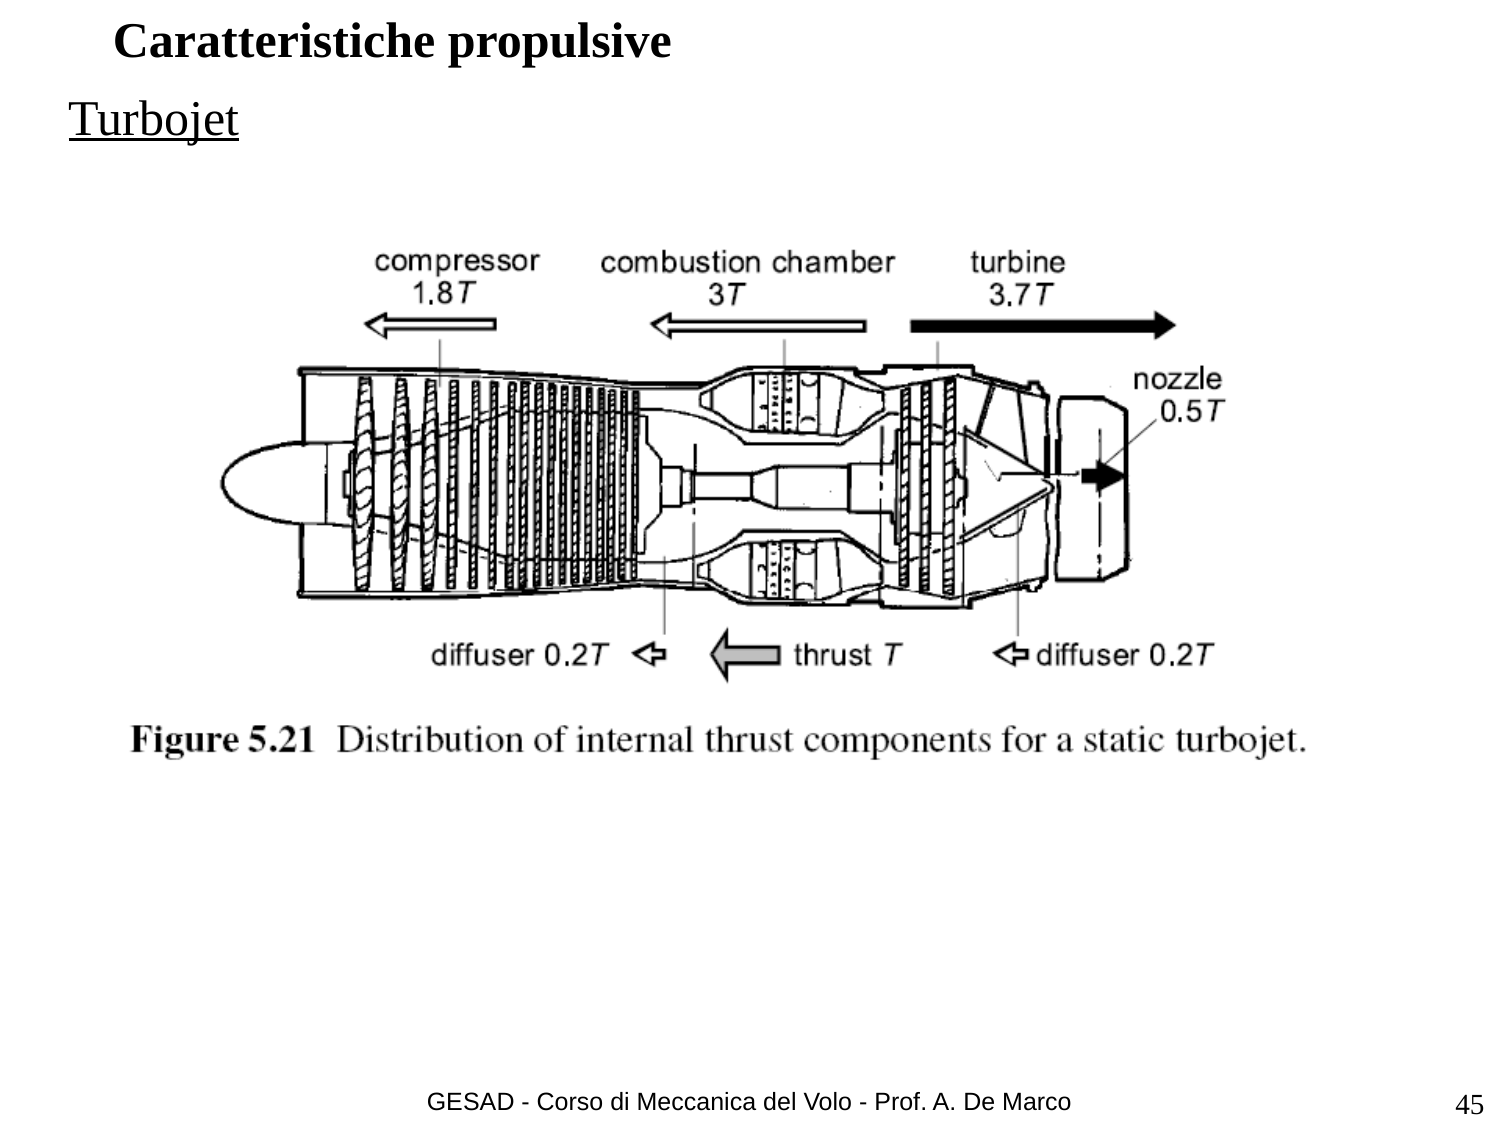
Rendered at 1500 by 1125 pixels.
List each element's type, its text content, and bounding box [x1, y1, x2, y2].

title Caratteristiche propulsive [0, 0, 786, 75]
text_box Turbojet [53, 78, 255, 153]
slide_number 45 [1200, 1077, 1500, 1125]
picture [116, 222, 1321, 772]
footer GESAD - Corso di Meccanica del Volo - Prof. A. De Marco [300, 1077, 1200, 1125]
